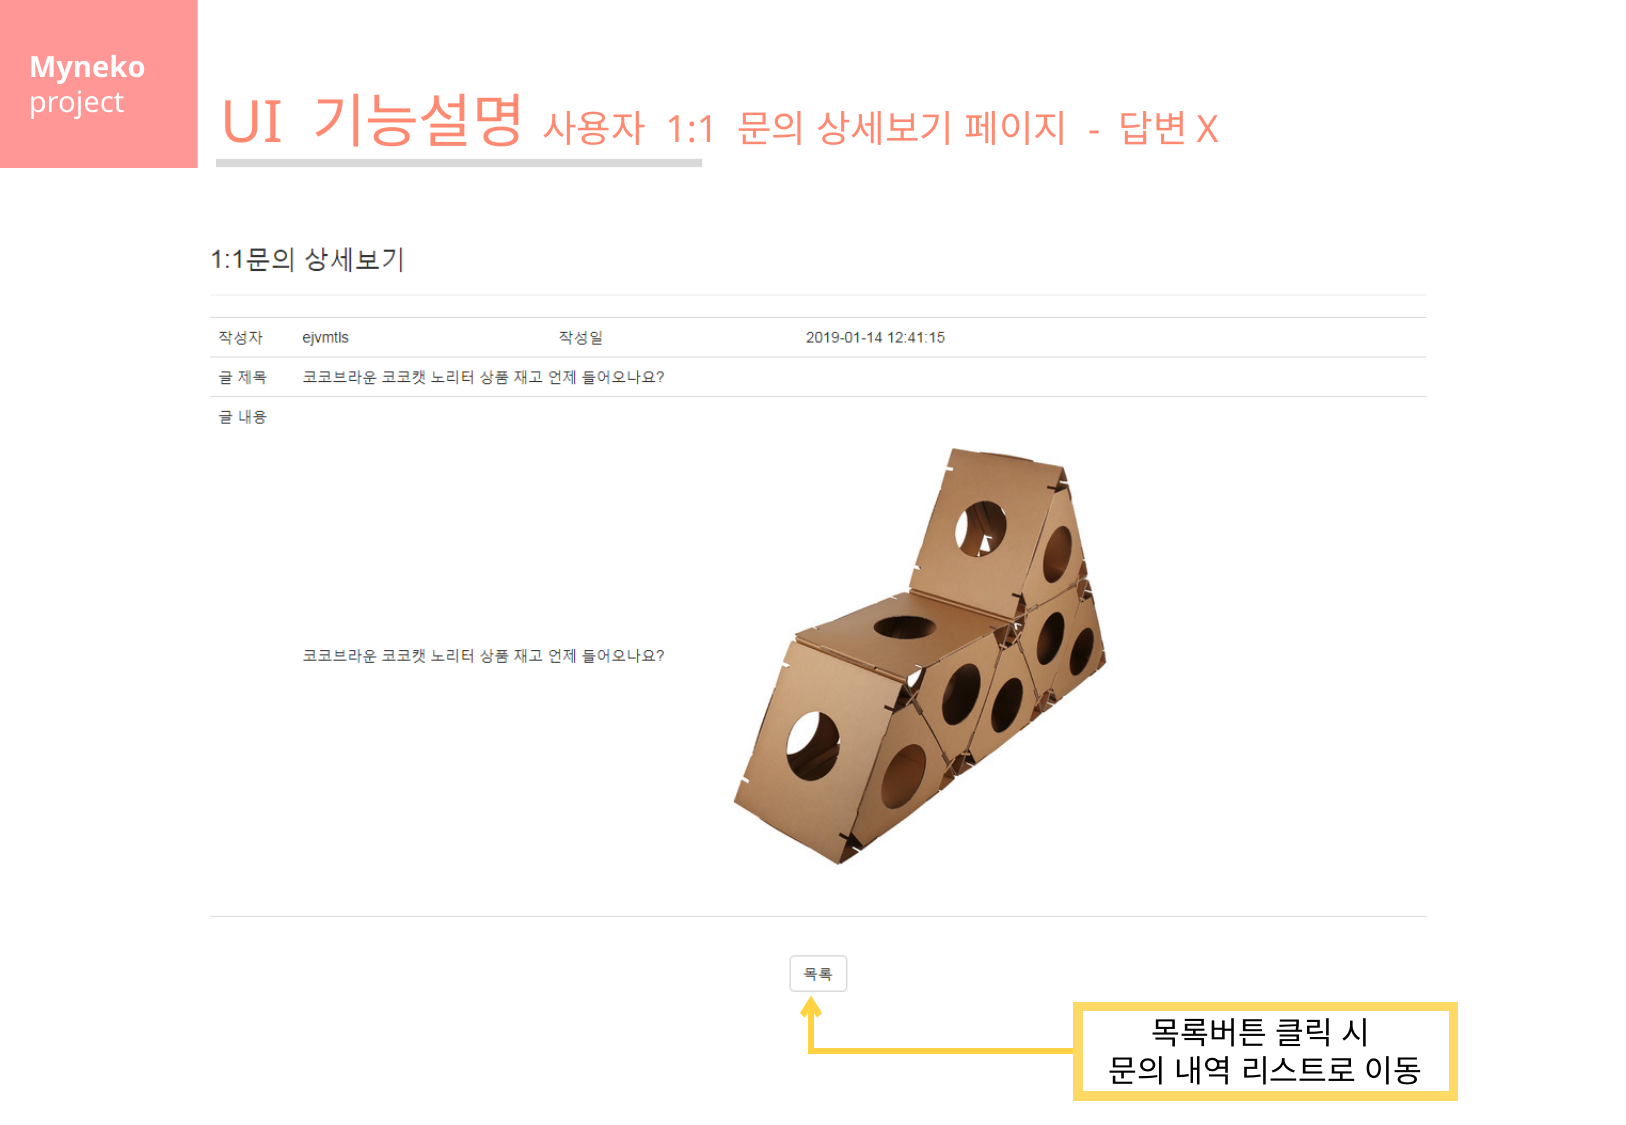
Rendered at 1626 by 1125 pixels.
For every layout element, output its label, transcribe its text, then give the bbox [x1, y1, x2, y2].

text_box UI 기능설명 사용자 1:1 문의 상세보기 페이지 - 답변X [208, 77, 1405, 160]
picture [192, 207, 1430, 996]
text_box 목록버튼 클릭 시 문의 내역 리스트로 이동 [1078, 1006, 1454, 1097]
text_box Myneko project [16, 41, 180, 125]
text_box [811, 995, 1079, 1052]
text_box [0, 0, 199, 169]
text_box [215, 160, 703, 168]
